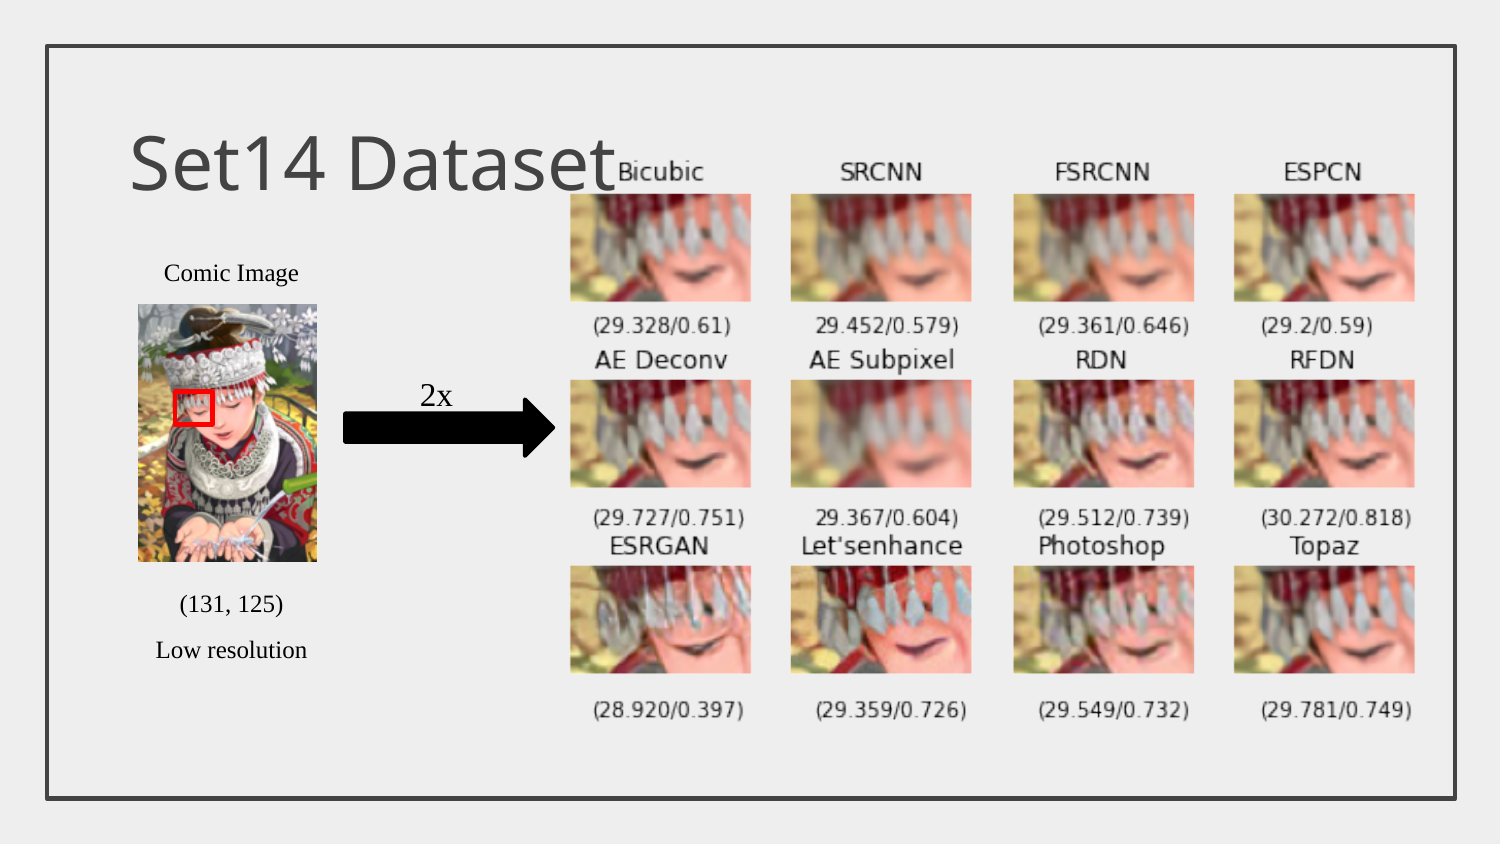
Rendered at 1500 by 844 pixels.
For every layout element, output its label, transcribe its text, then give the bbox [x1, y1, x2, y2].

text_box (131, 125) Low resolution [138, 564, 332, 653]
title Set14 Dataset [115, 100, 1302, 223]
picture [555, 146, 1428, 735]
picture [138, 303, 318, 563]
text_box Comic Image [138, 233, 332, 322]
text_box 2x [404, 344, 497, 403]
text_box [343, 397, 550, 458]
